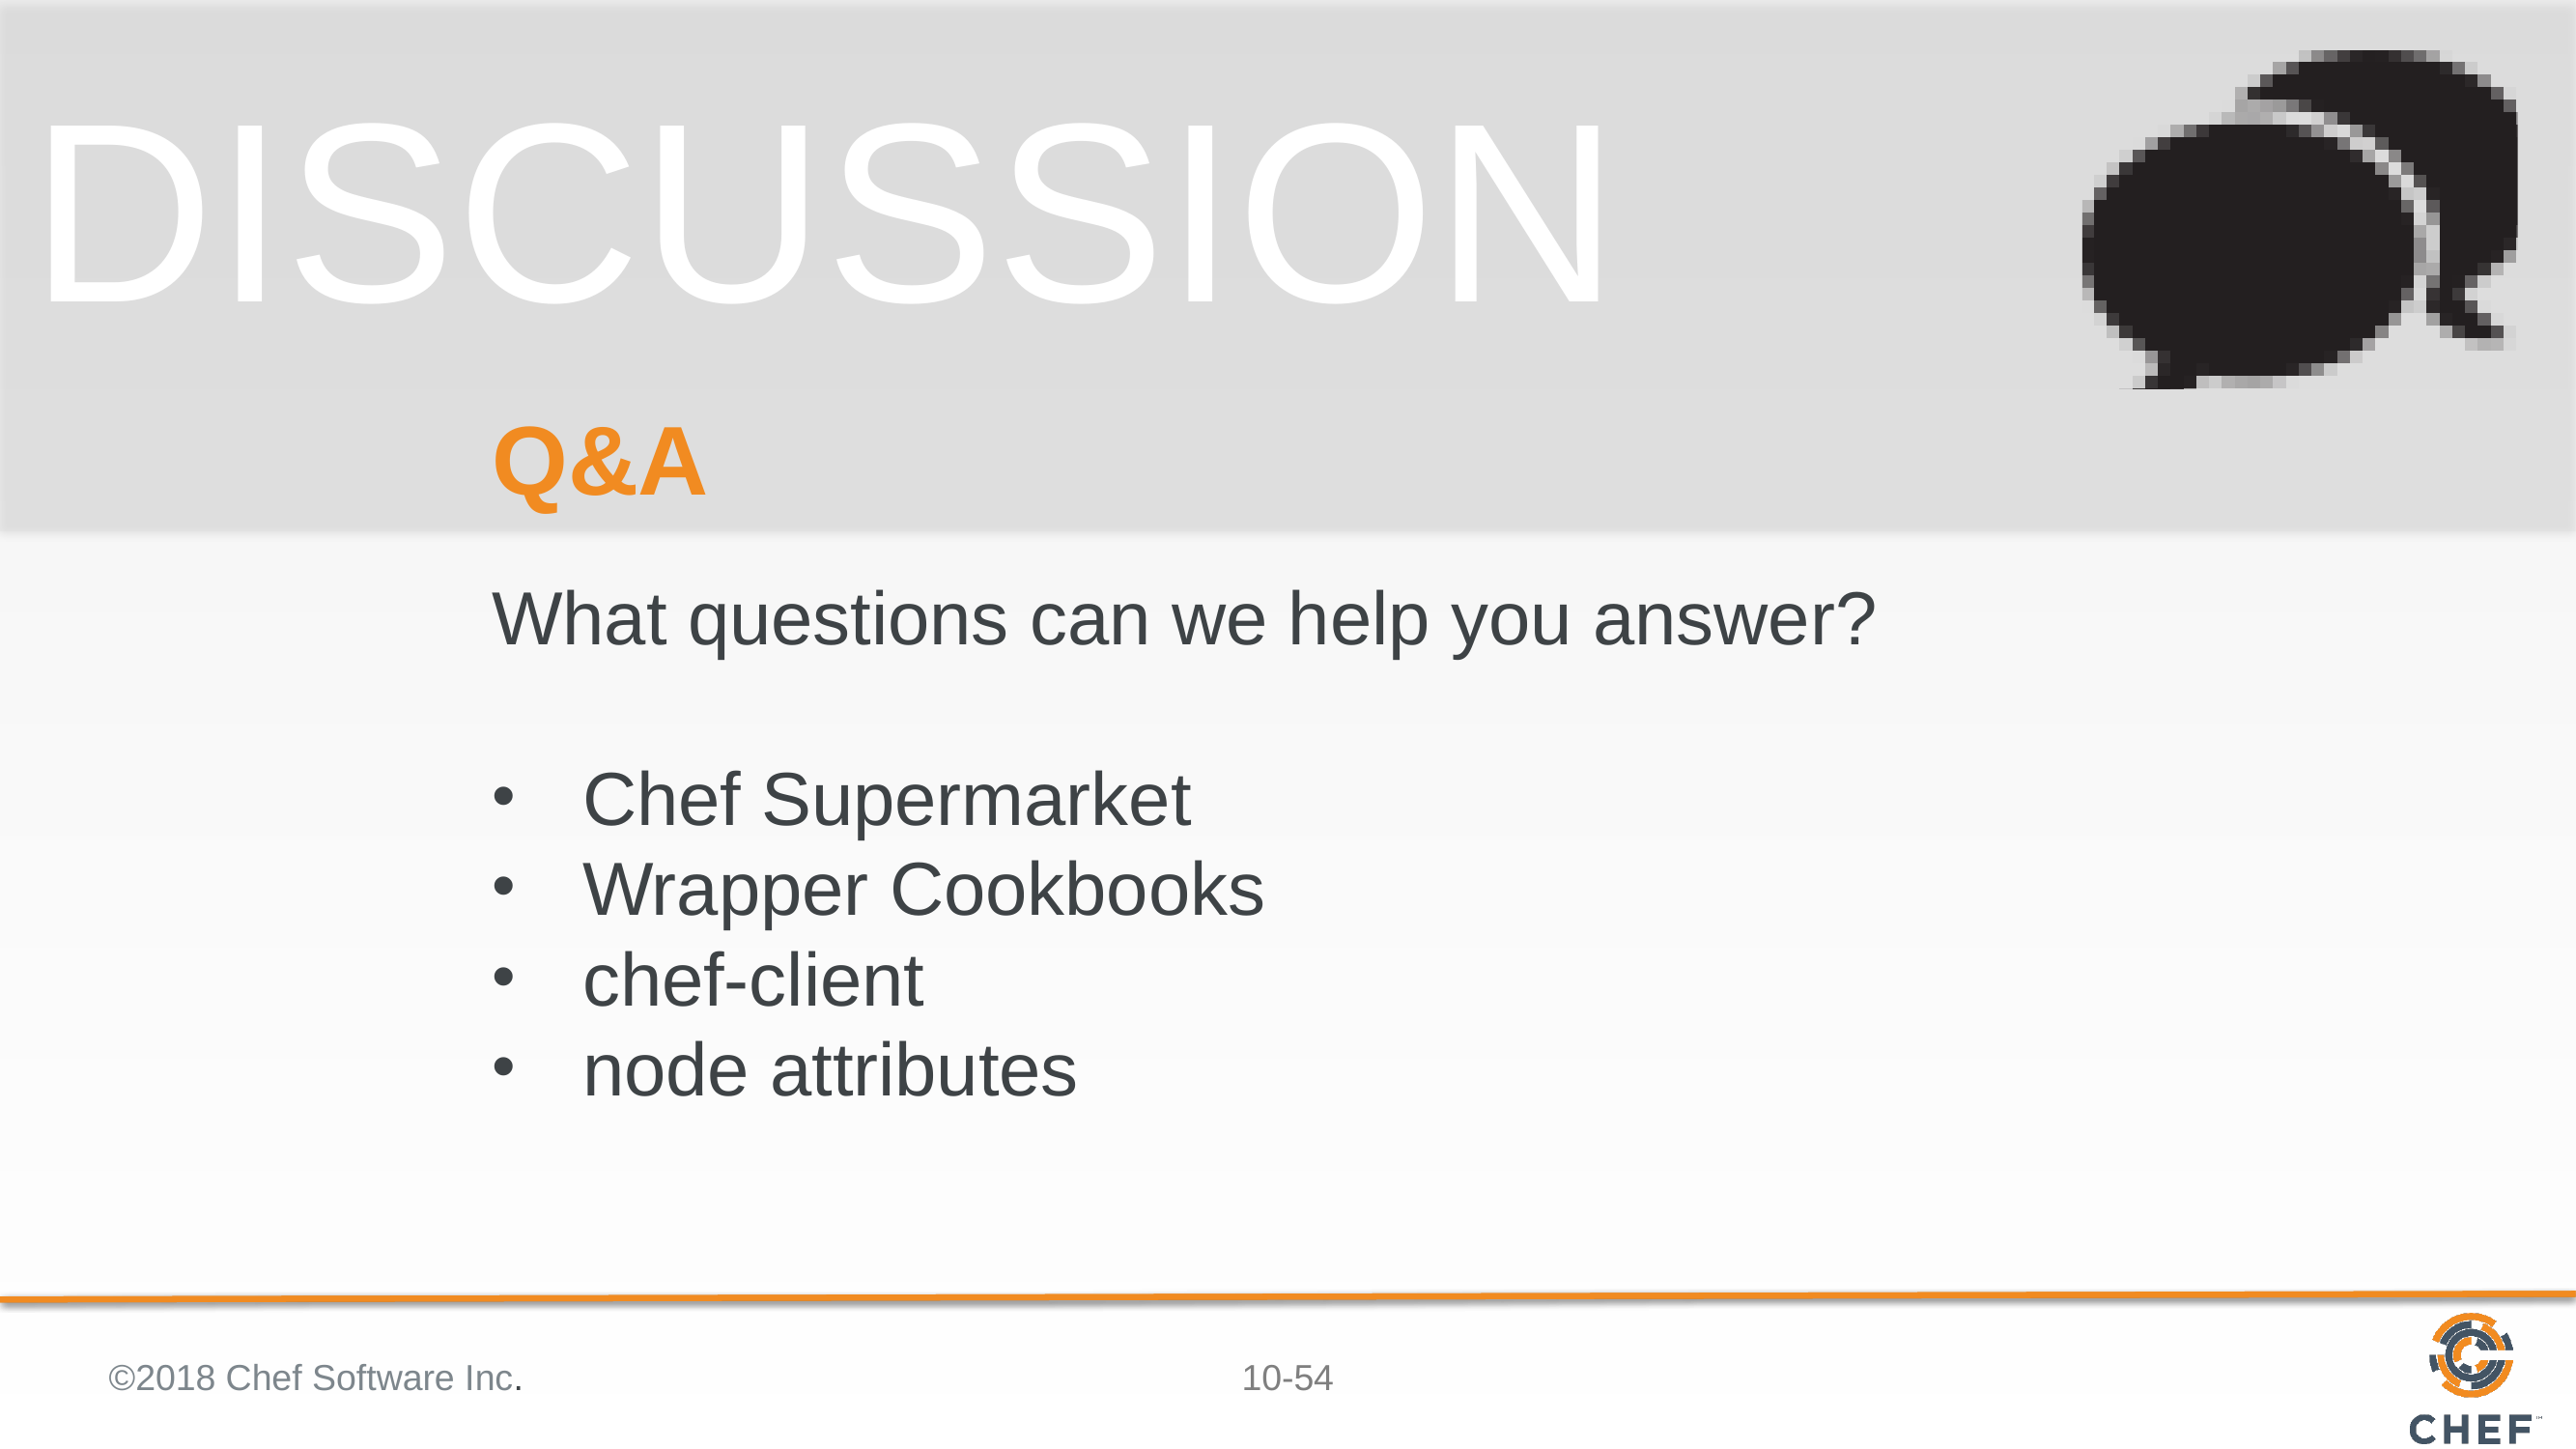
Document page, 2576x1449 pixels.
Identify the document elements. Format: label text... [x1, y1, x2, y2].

title Q&A [477, 395, 2217, 531]
subtitle What questions can we help you answer? Chef Supermarket Wrapper Cookbooks chef-client node attributes [477, 554, 2217, 1194]
picture [2399, 1297, 2550, 1449]
